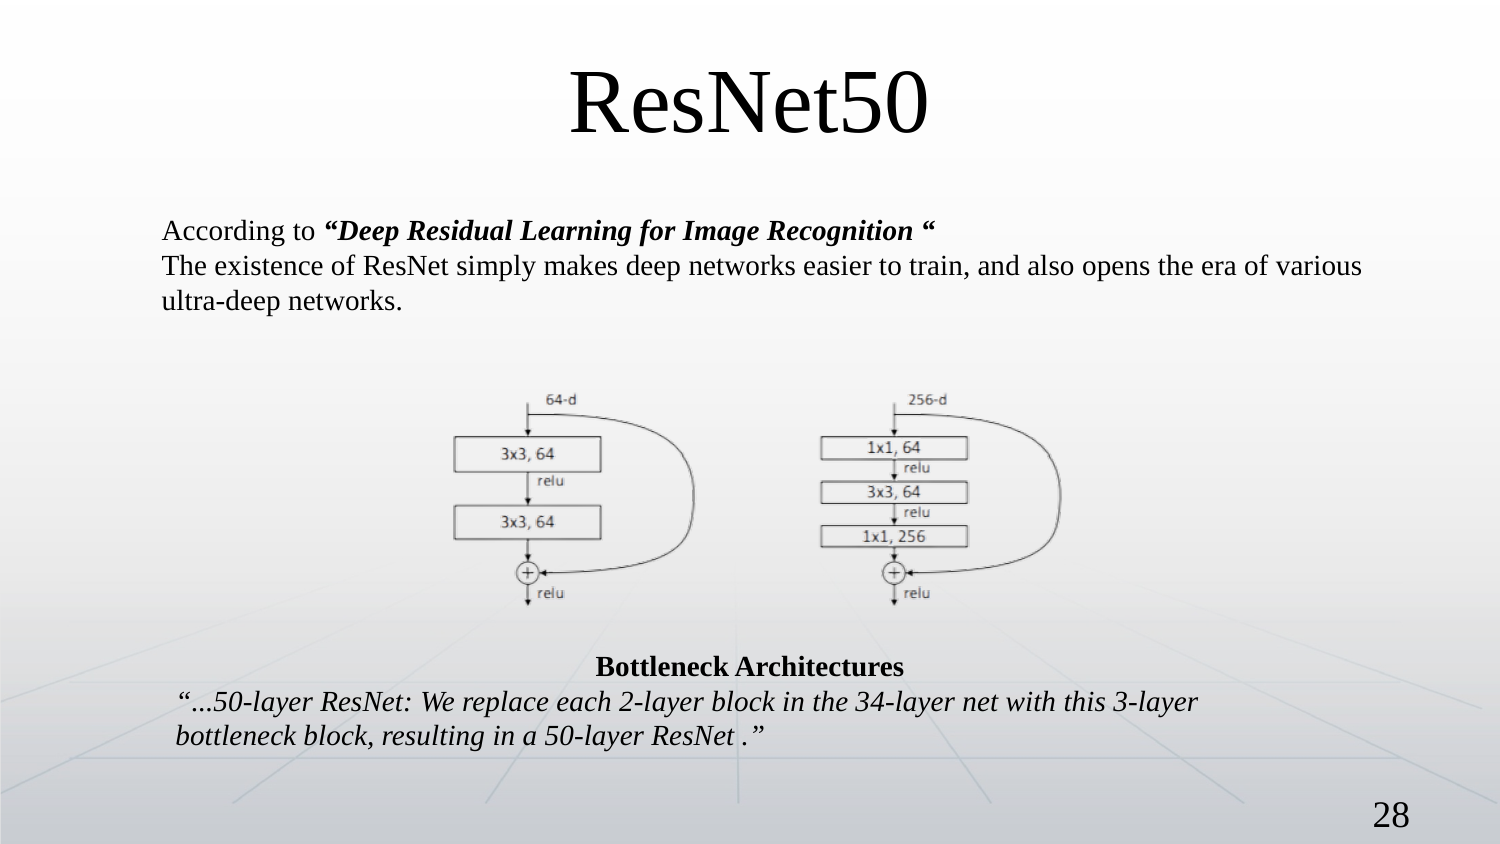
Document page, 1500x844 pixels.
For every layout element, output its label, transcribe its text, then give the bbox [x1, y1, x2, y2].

title ResNet50 [75, 33, 1425, 175]
text_box According to “Deep Residual Learning for Image Recognition “ The existence of ResNet simply makes deep networks easier to train, and also opens the era of various ultra-deep networks. [146, 196, 1392, 332]
picture [0, 7, 1500, 648]
text_box Bottleneck Architectures “...50-layer ResNet: We replace each 2-layer block in the 34-layer net with this 3-layer bottleneck block, resulting in a 50-layer ResNet .” [160, 631, 1340, 767]
slide_number 28 [1074, 782, 1425, 827]
